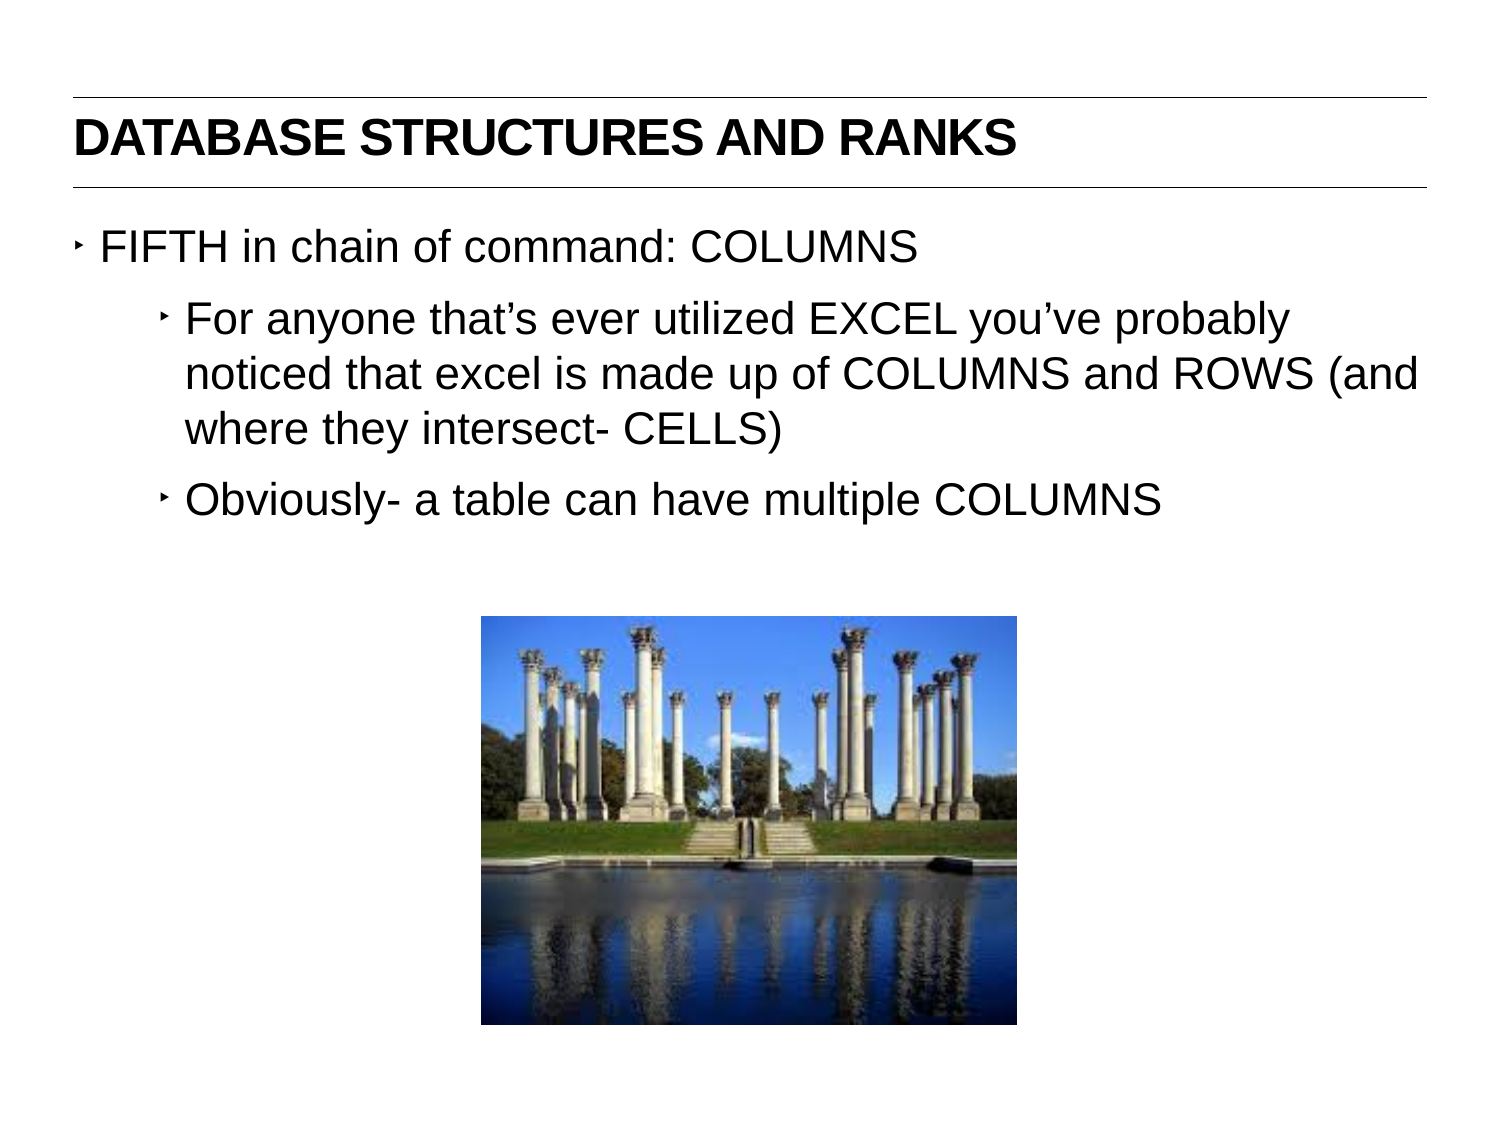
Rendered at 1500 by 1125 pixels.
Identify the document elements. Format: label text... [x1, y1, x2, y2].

picture [480, 616, 1017, 1026]
list FIFTH in chain of command: COLUMNS For anyone that’s ever utilized EXCEL you’ve probably noticed that excel is made up of COLUMNS and ROWS (and where they intersect- CELLS) Obviously- a table can have multiple COLUMNS [72, 216, 1428, 805]
list Database Structures and RANks [72, 112, 1174, 181]
